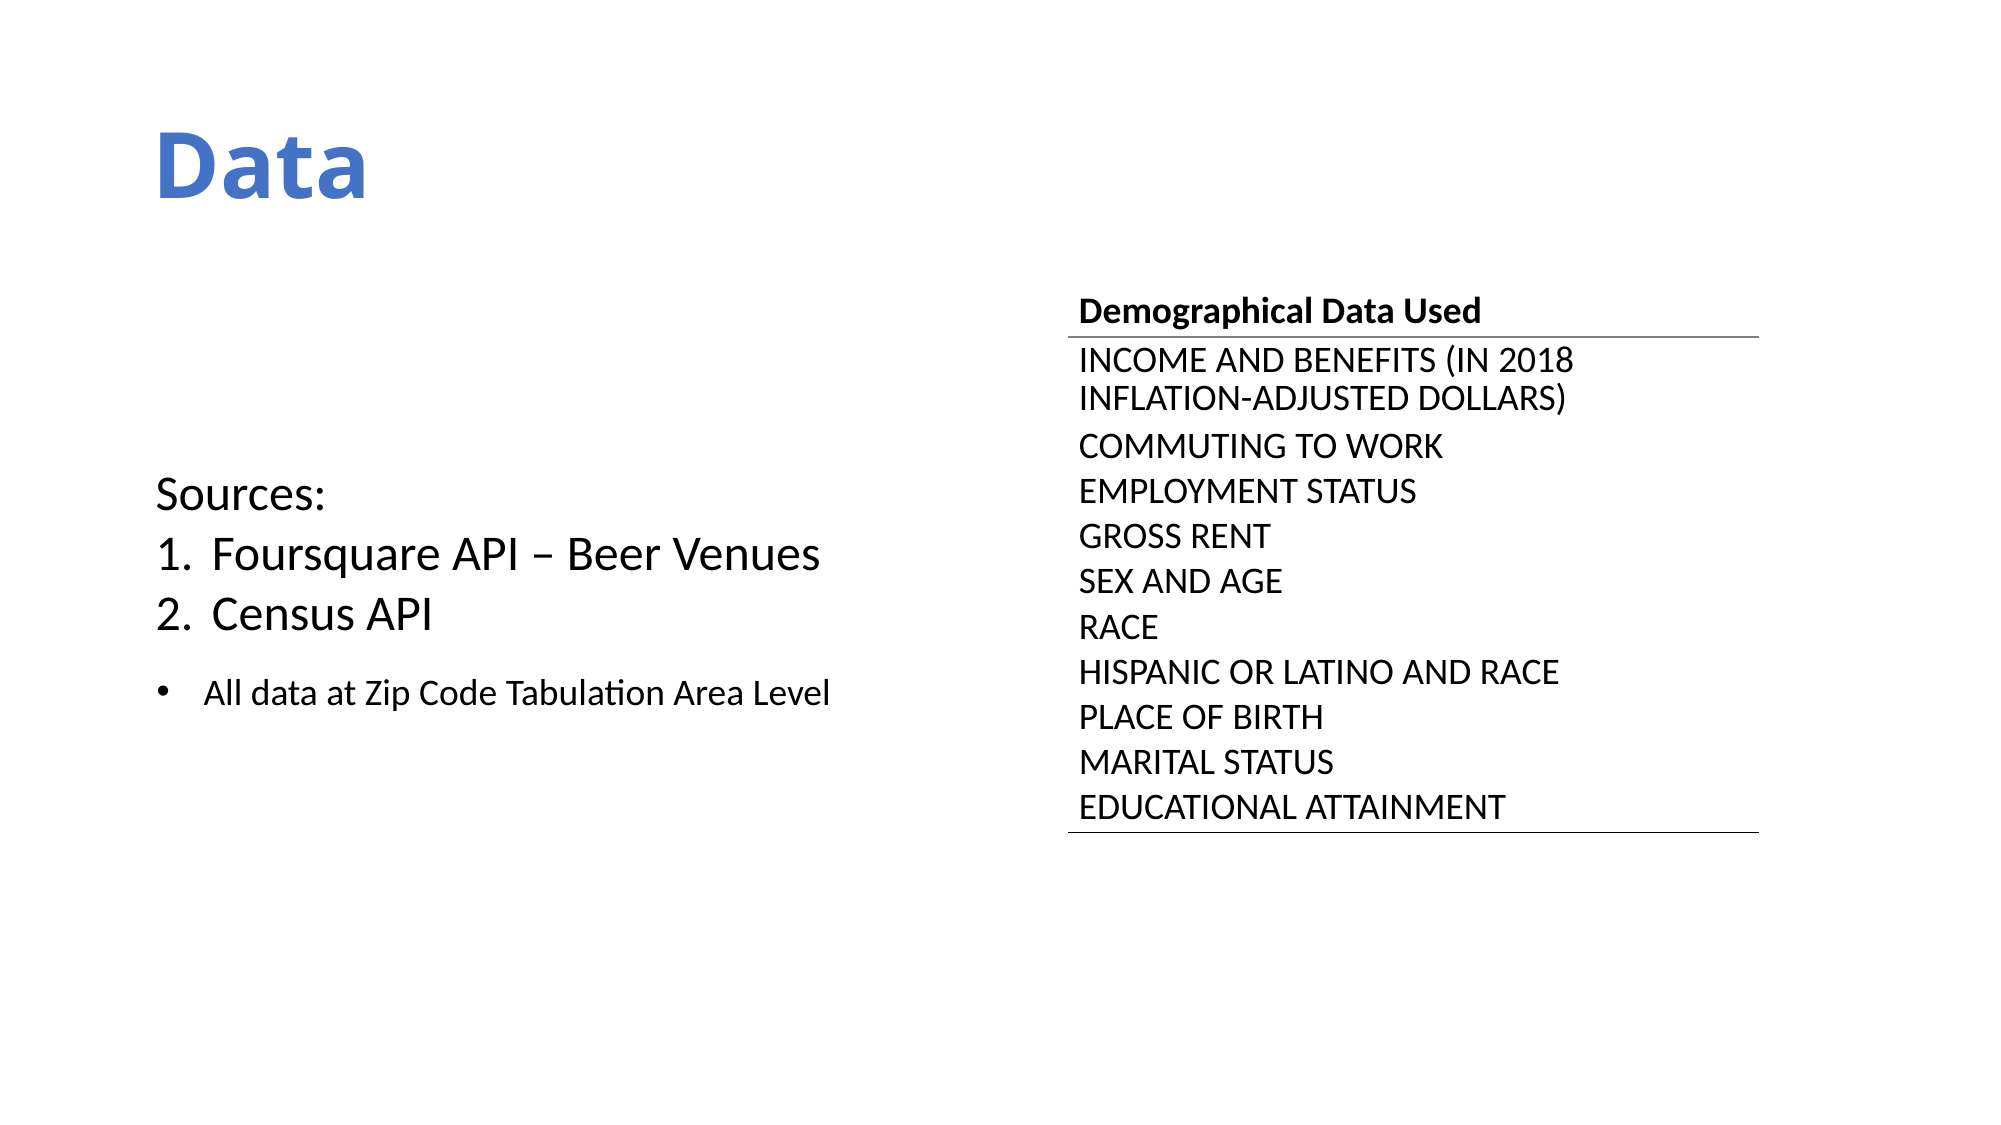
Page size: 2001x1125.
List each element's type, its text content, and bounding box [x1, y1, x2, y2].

table_cell RACE [1068, 607, 1759, 652]
table_cell PLACE OF BIRTH [1068, 697, 1759, 742]
text_box Sources: Foursquare API – Beer Venues Census API [140, 453, 836, 649]
title Data [137, 59, 1863, 278]
table_cell GROSS RENT [1068, 517, 1759, 562]
table_header Demographical Data Used [1068, 292, 1759, 336]
table_cell EMPLOYMENT STATUS [1068, 472, 1759, 517]
table_cell COMMUTING TO WORK [1068, 427, 1759, 472]
table_cell EDUCATIONAL ATTAINMENT [1068, 787, 1759, 832]
text_box All data at Zip Code Tabulation Area Level [141, 661, 847, 721]
table_cell SEX AND AGE [1068, 562, 1759, 607]
table_cell HISPANIC OR LATINO AND RACE [1068, 652, 1759, 697]
table_cell MARITAL STATUS [1068, 742, 1759, 787]
table_cell INCOME AND BENEFITS (IN 2018 INFLATION-ADJUSTED DOLLARS) [1068, 338, 1759, 427]
